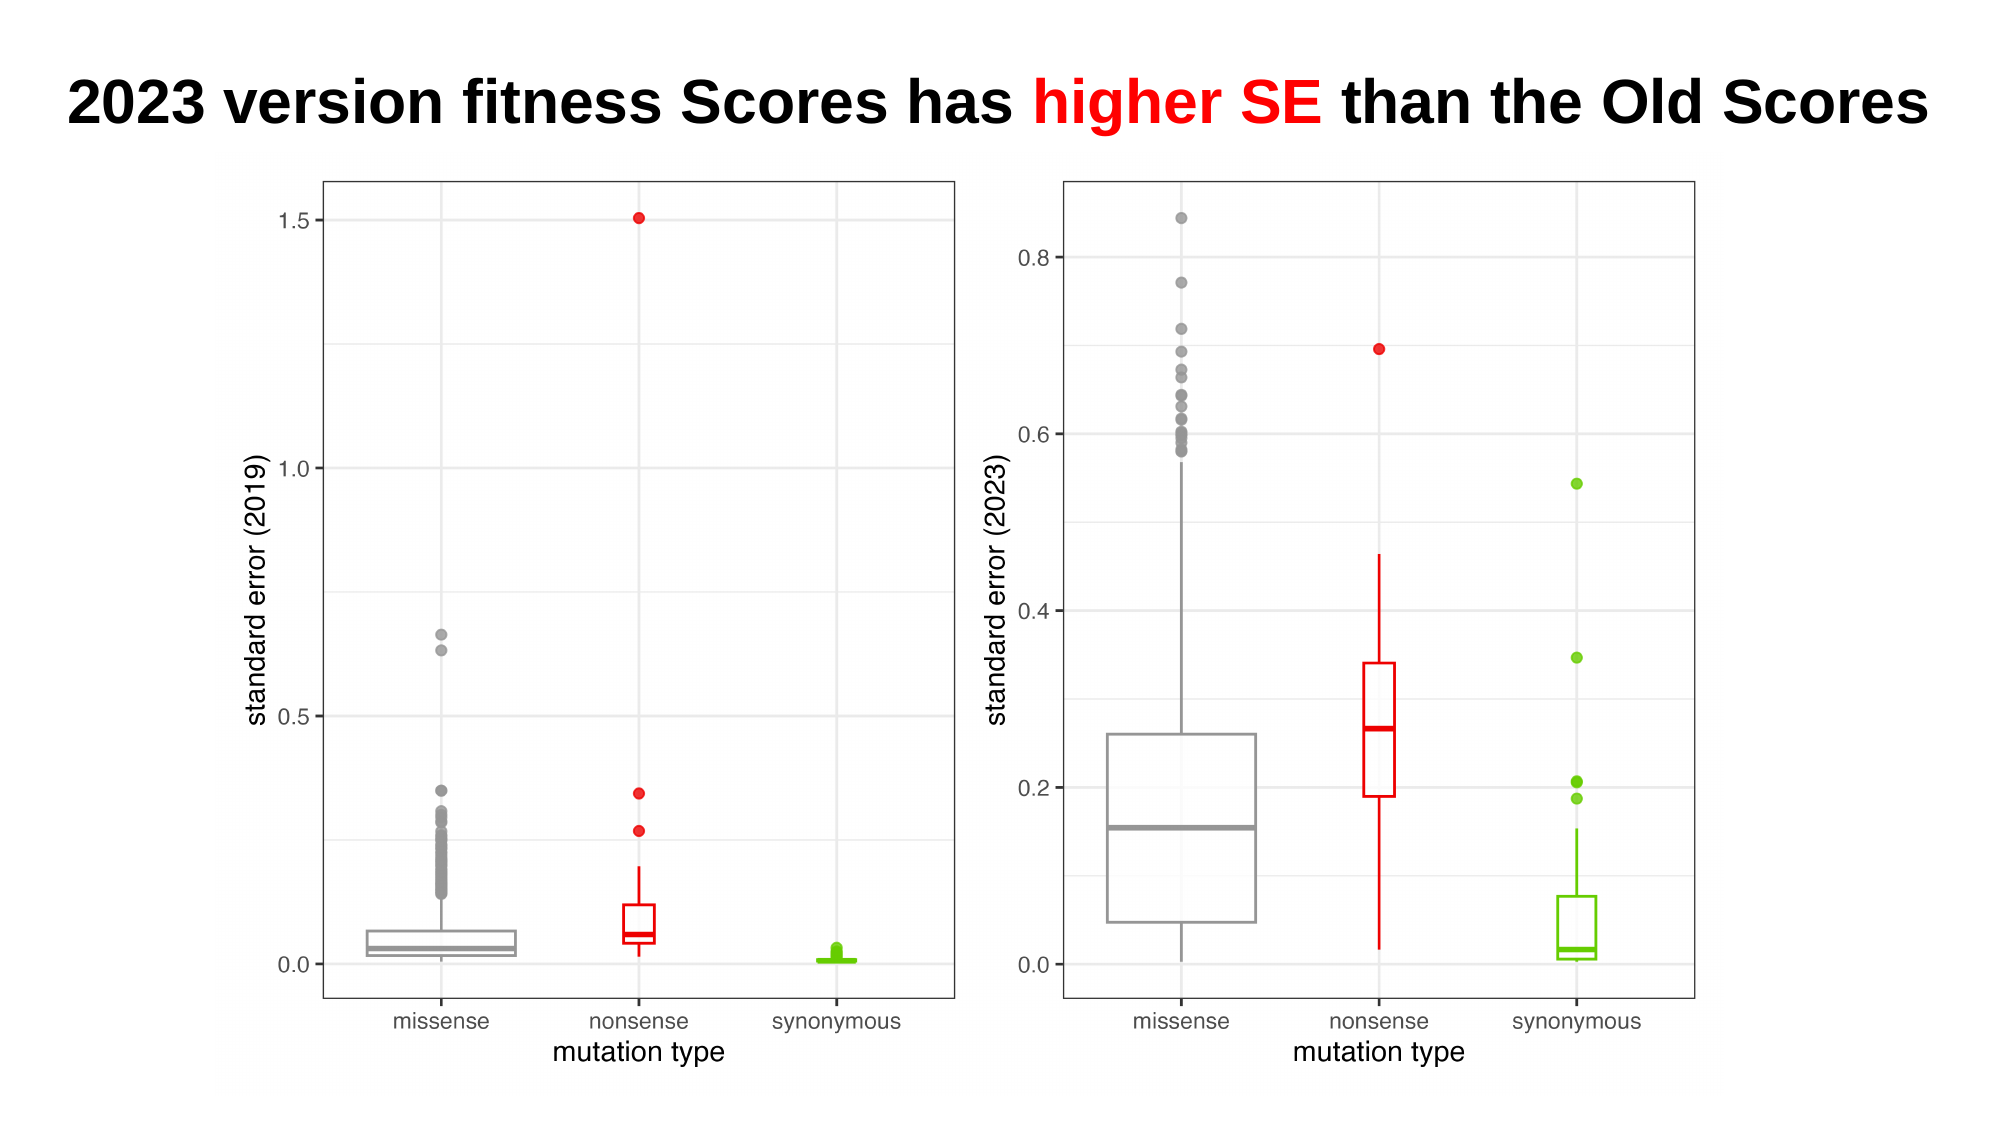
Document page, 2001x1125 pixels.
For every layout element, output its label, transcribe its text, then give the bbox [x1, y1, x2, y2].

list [215, 152, 1724, 1096]
title 2023 version fitness Scores has higher SE than the Old Scores [52, 0, 2000, 213]
